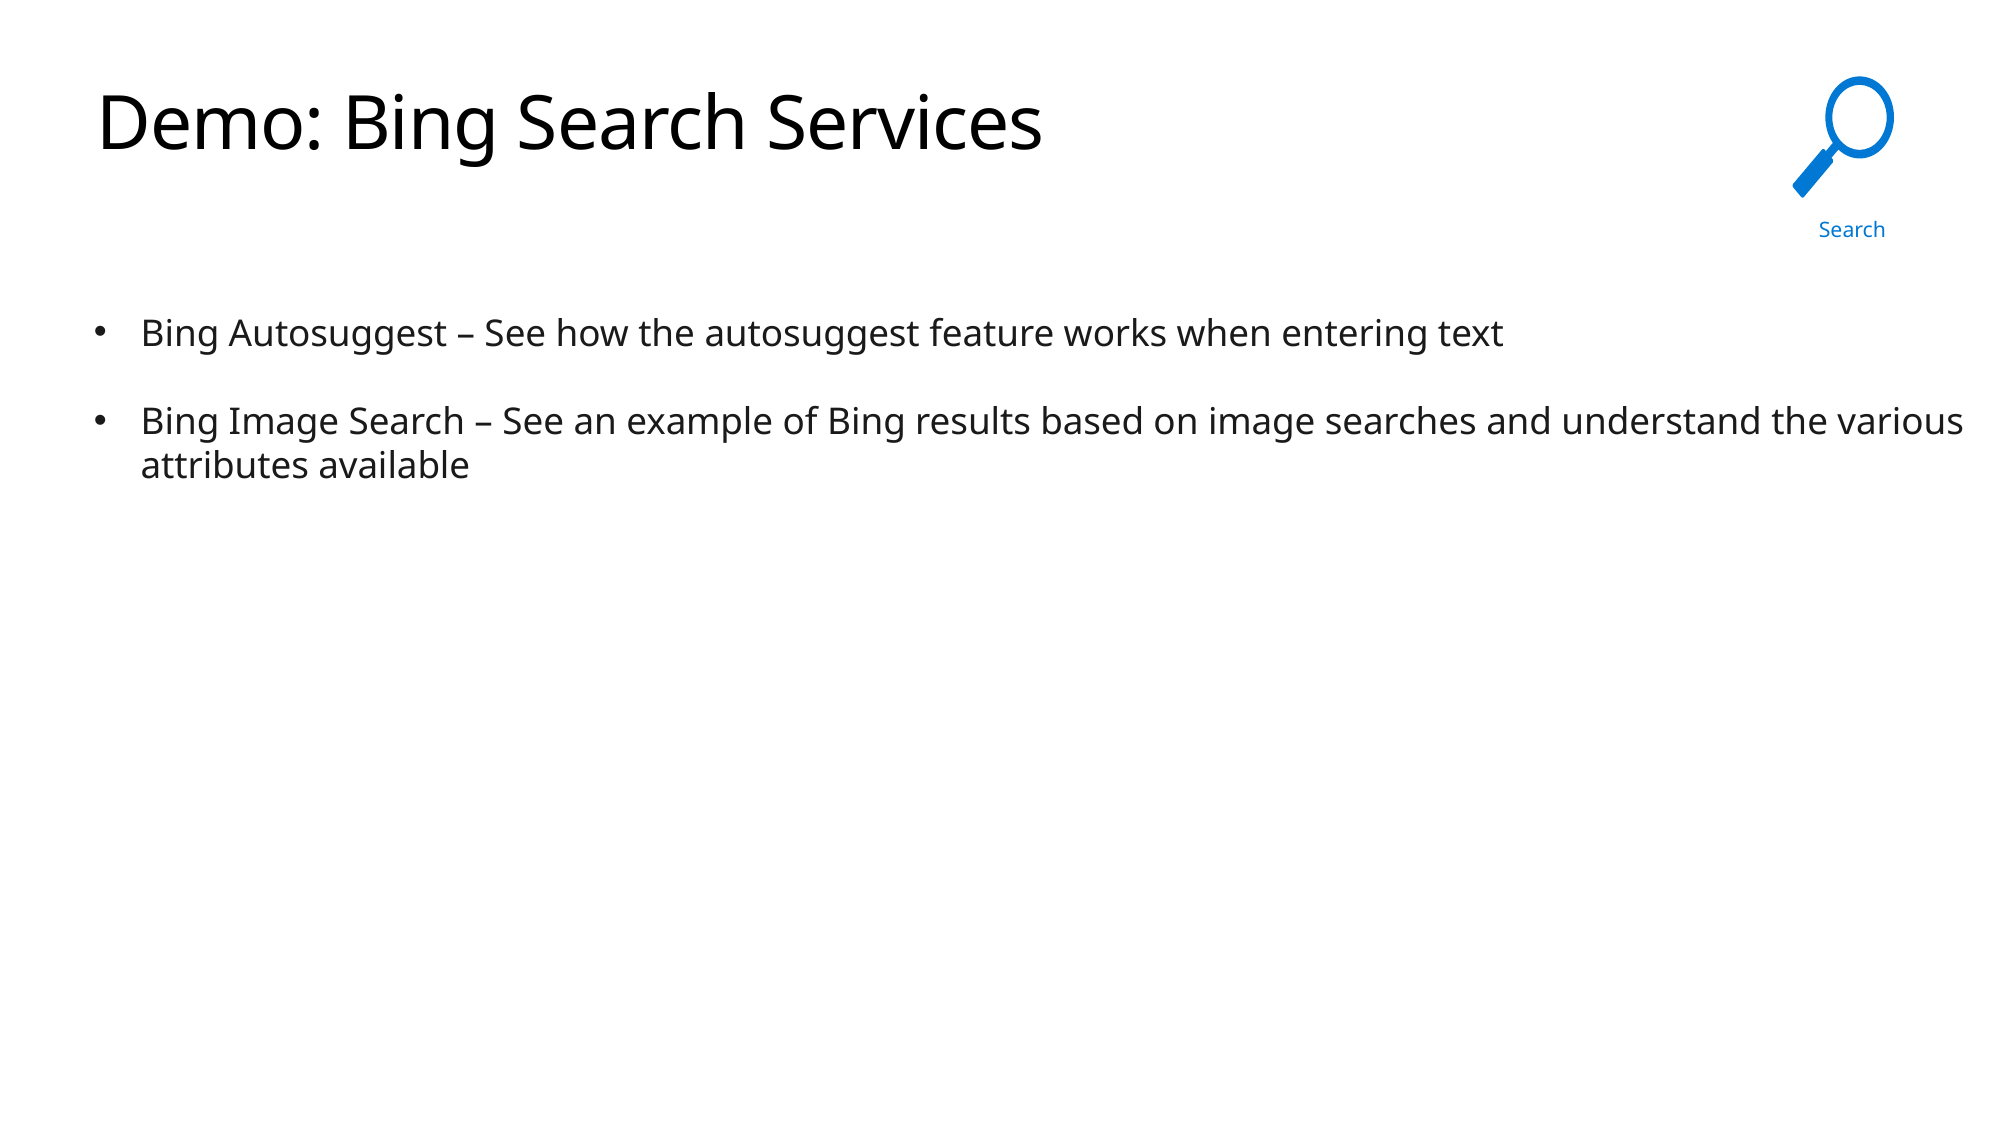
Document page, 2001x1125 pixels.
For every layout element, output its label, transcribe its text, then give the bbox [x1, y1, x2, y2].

text_box Bing Autosuggest – See how the autosuggest feature works when entering text Bing Image Search – See an example of Bing results based on image searches and understand the various attributes available [79, 301, 2000, 494]
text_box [1754, 74, 1951, 286]
title Demo: Bing Search Services [96, 75, 1754, 166]
